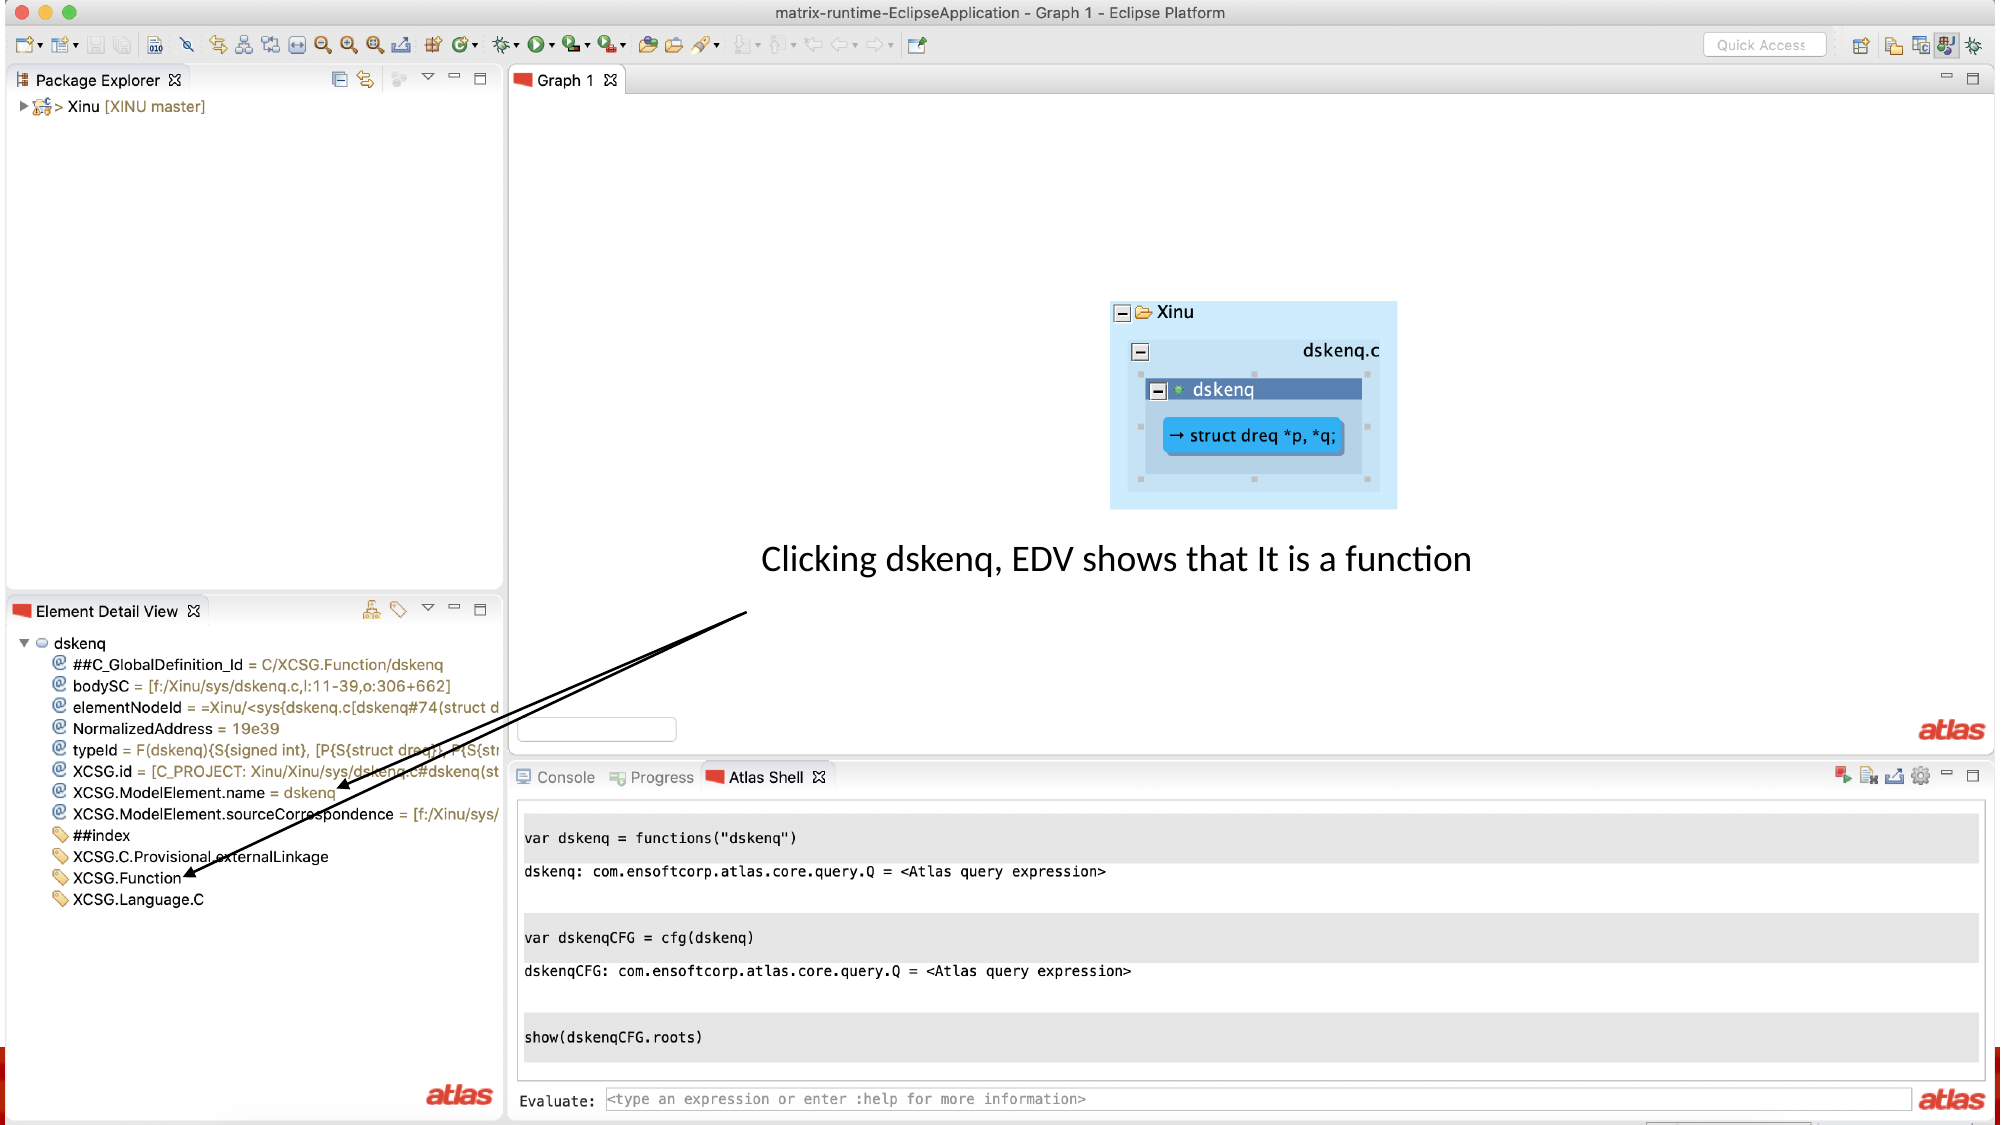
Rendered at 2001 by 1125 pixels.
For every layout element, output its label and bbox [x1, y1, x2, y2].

text_box [182, 614, 741, 878]
text_box [336, 611, 747, 789]
picture [0, 0, 2000, 1125]
